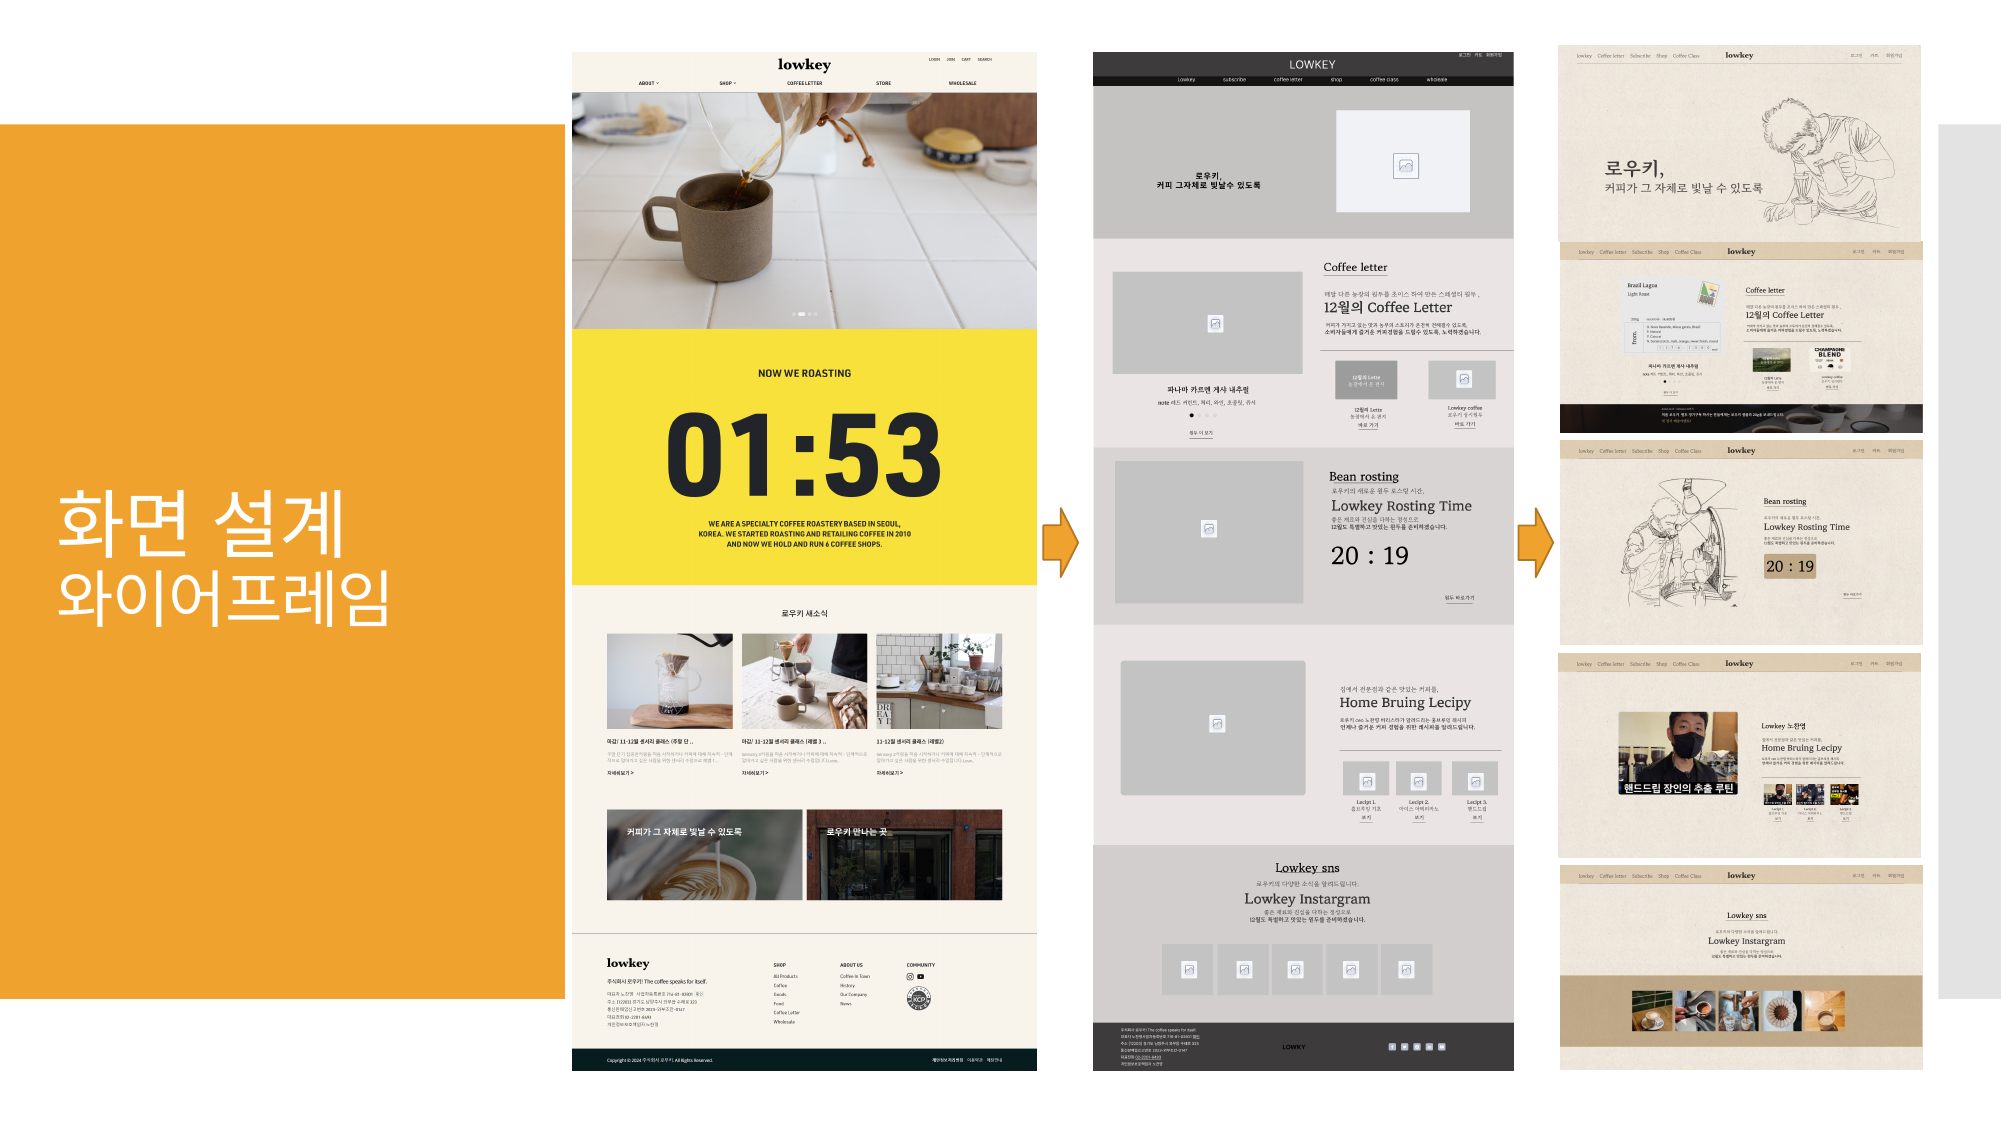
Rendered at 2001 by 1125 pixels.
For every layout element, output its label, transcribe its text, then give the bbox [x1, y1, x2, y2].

picture [1558, 45, 1923, 433]
picture [1559, 865, 1923, 1070]
picture [1558, 653, 1922, 858]
text_box [1042, 507, 1079, 578]
picture [1559, 440, 1923, 645]
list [1093, 52, 1514, 1071]
text_box [1517, 507, 1555, 579]
picture [572, 52, 1037, 1071]
title 화면 설계 와이어프레임 [41, 184, 525, 940]
